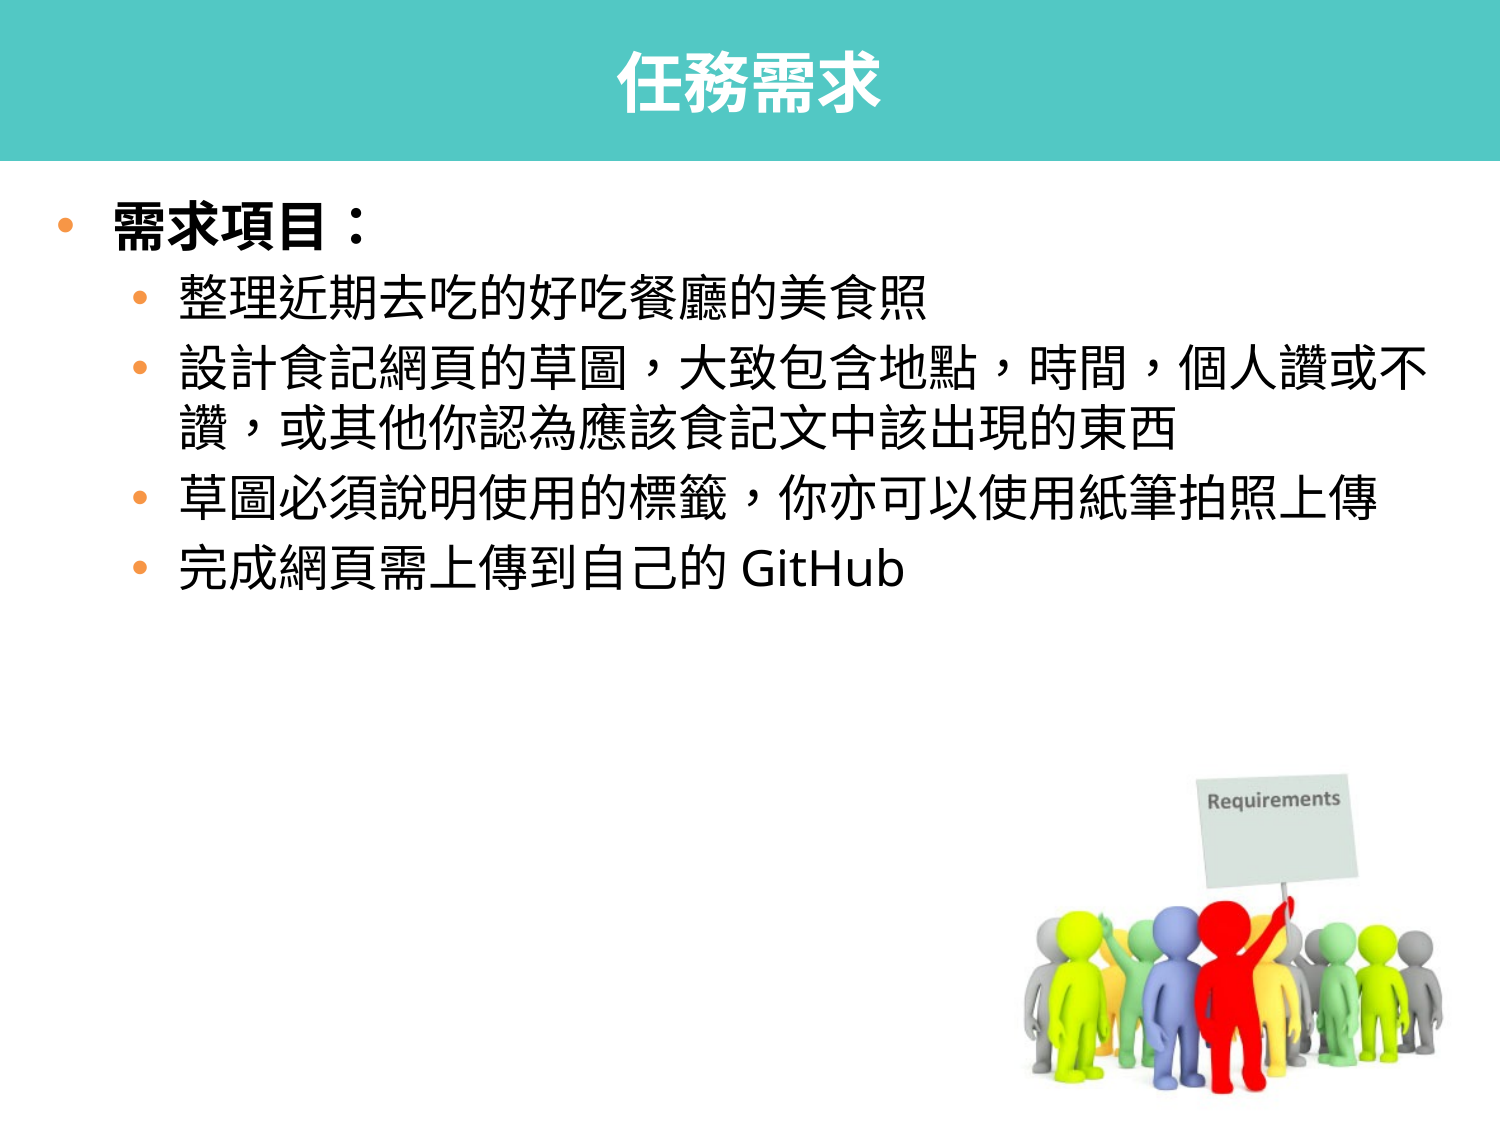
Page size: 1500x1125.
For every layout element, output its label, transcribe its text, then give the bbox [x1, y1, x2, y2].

picture [974, 744, 1479, 1125]
list 需求項目： 整理近期去吃的好吃餐廳的美食照 設計食記網頁的草圖，大致包含地點，時間，個人讚或不讚，或其他你認為應該食記文中該出現的東西 草圖必須說明使用的標籤，你亦可以使用紙筆拍照上傳 完成網頁需上傳到自己的GitHub [41, 184, 1459, 1106]
title 任務需求 [0, 0, 1500, 161]
